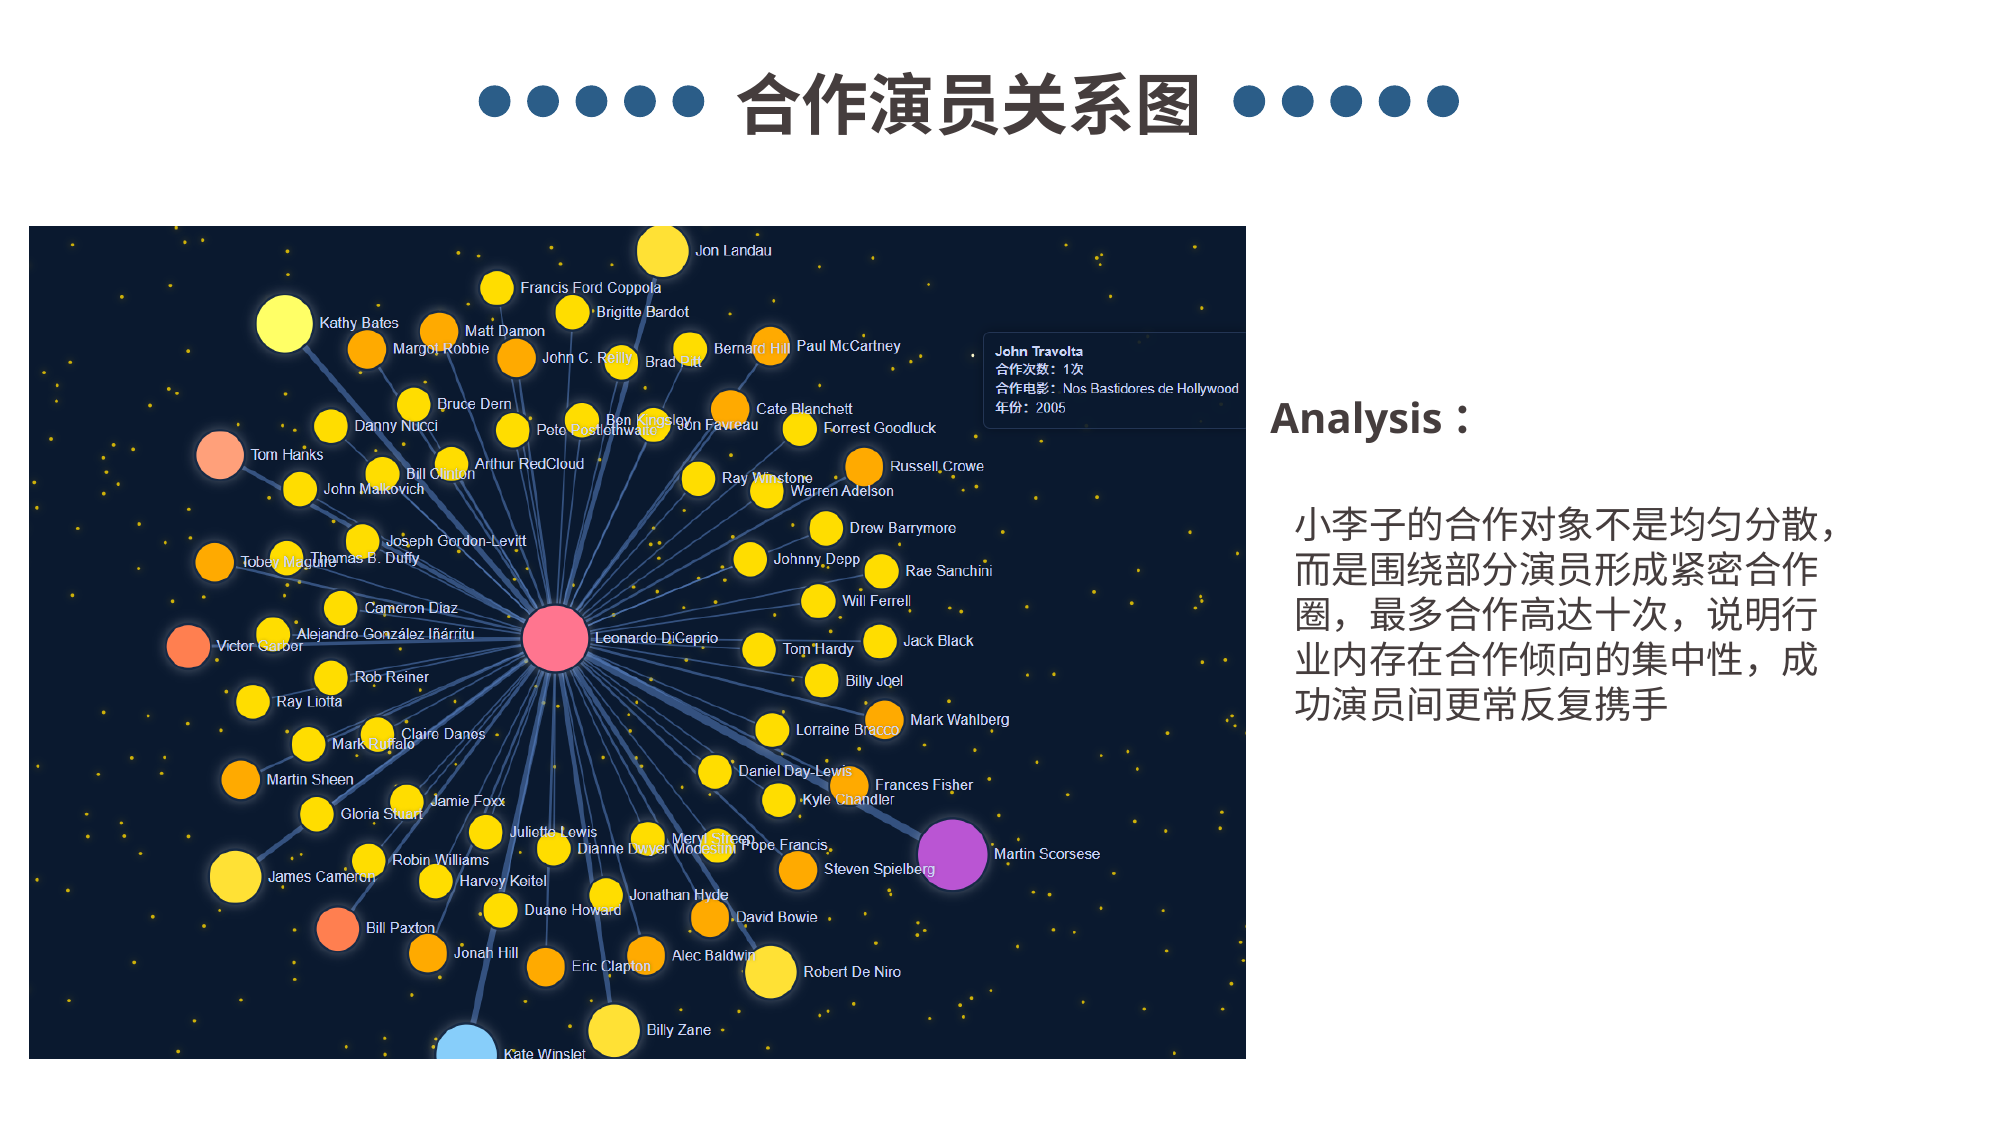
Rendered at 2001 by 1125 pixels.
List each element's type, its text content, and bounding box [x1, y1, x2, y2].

picture [29, 226, 1246, 1059]
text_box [478, 55, 1459, 152]
text_box 小李子的合作对象不是均匀分散，而是围绕部分演员形成紧密合作圈，最多合作高达十次，说明行业内存在合作倾向的集中性，成功演员间更常反复携手 [1279, 493, 1857, 733]
text_box Analysis： [1255, 384, 1510, 450]
